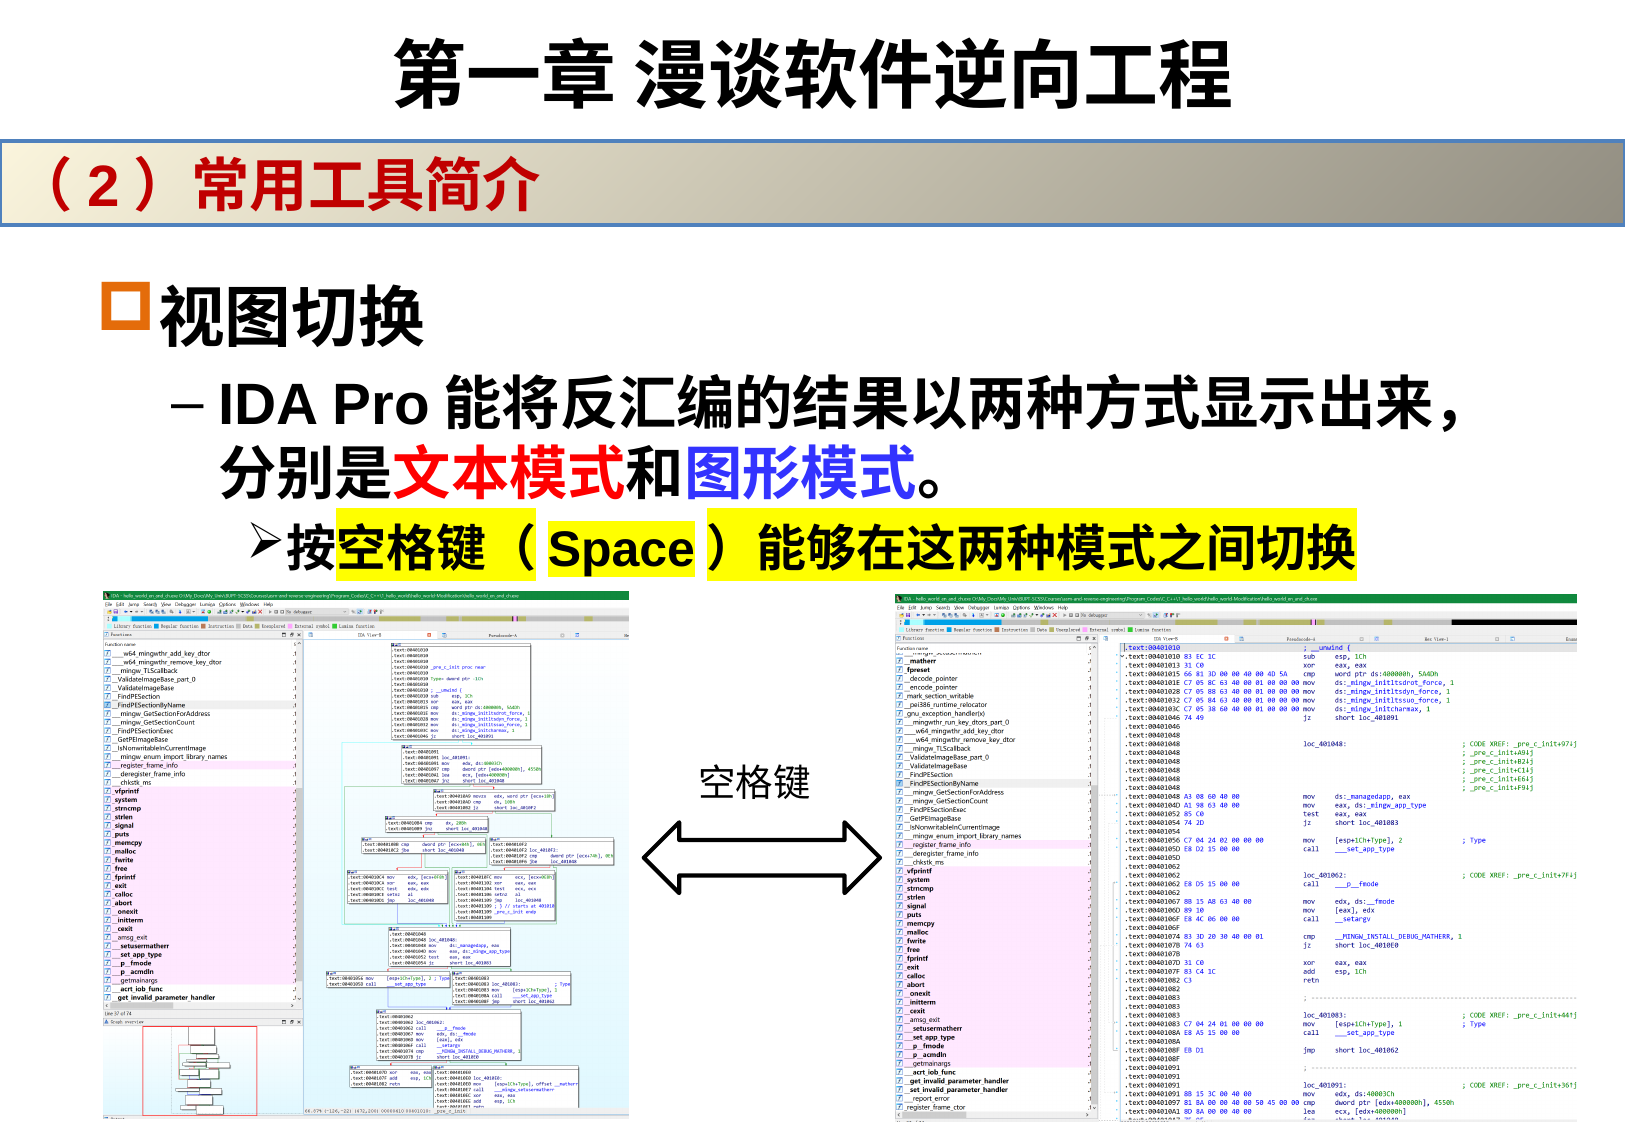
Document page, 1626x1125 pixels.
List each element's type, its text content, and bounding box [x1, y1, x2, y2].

text_box [641, 820, 883, 896]
title 第一章 漫谈软件逆向工程 [81, 19, 1544, 126]
list 视图切换 IDA Pro能将反汇编的结果以两种方式显示出来，分别是文本模式和图形模式。 按空格键（Space）能够在这两种模式之间切换 [81, 267, 1544, 1047]
picture [894, 594, 1577, 1122]
picture [103, 590, 629, 1119]
text_box （2）常用工具简介 [0, 139, 1625, 227]
text_box 空格键 [683, 751, 826, 812]
